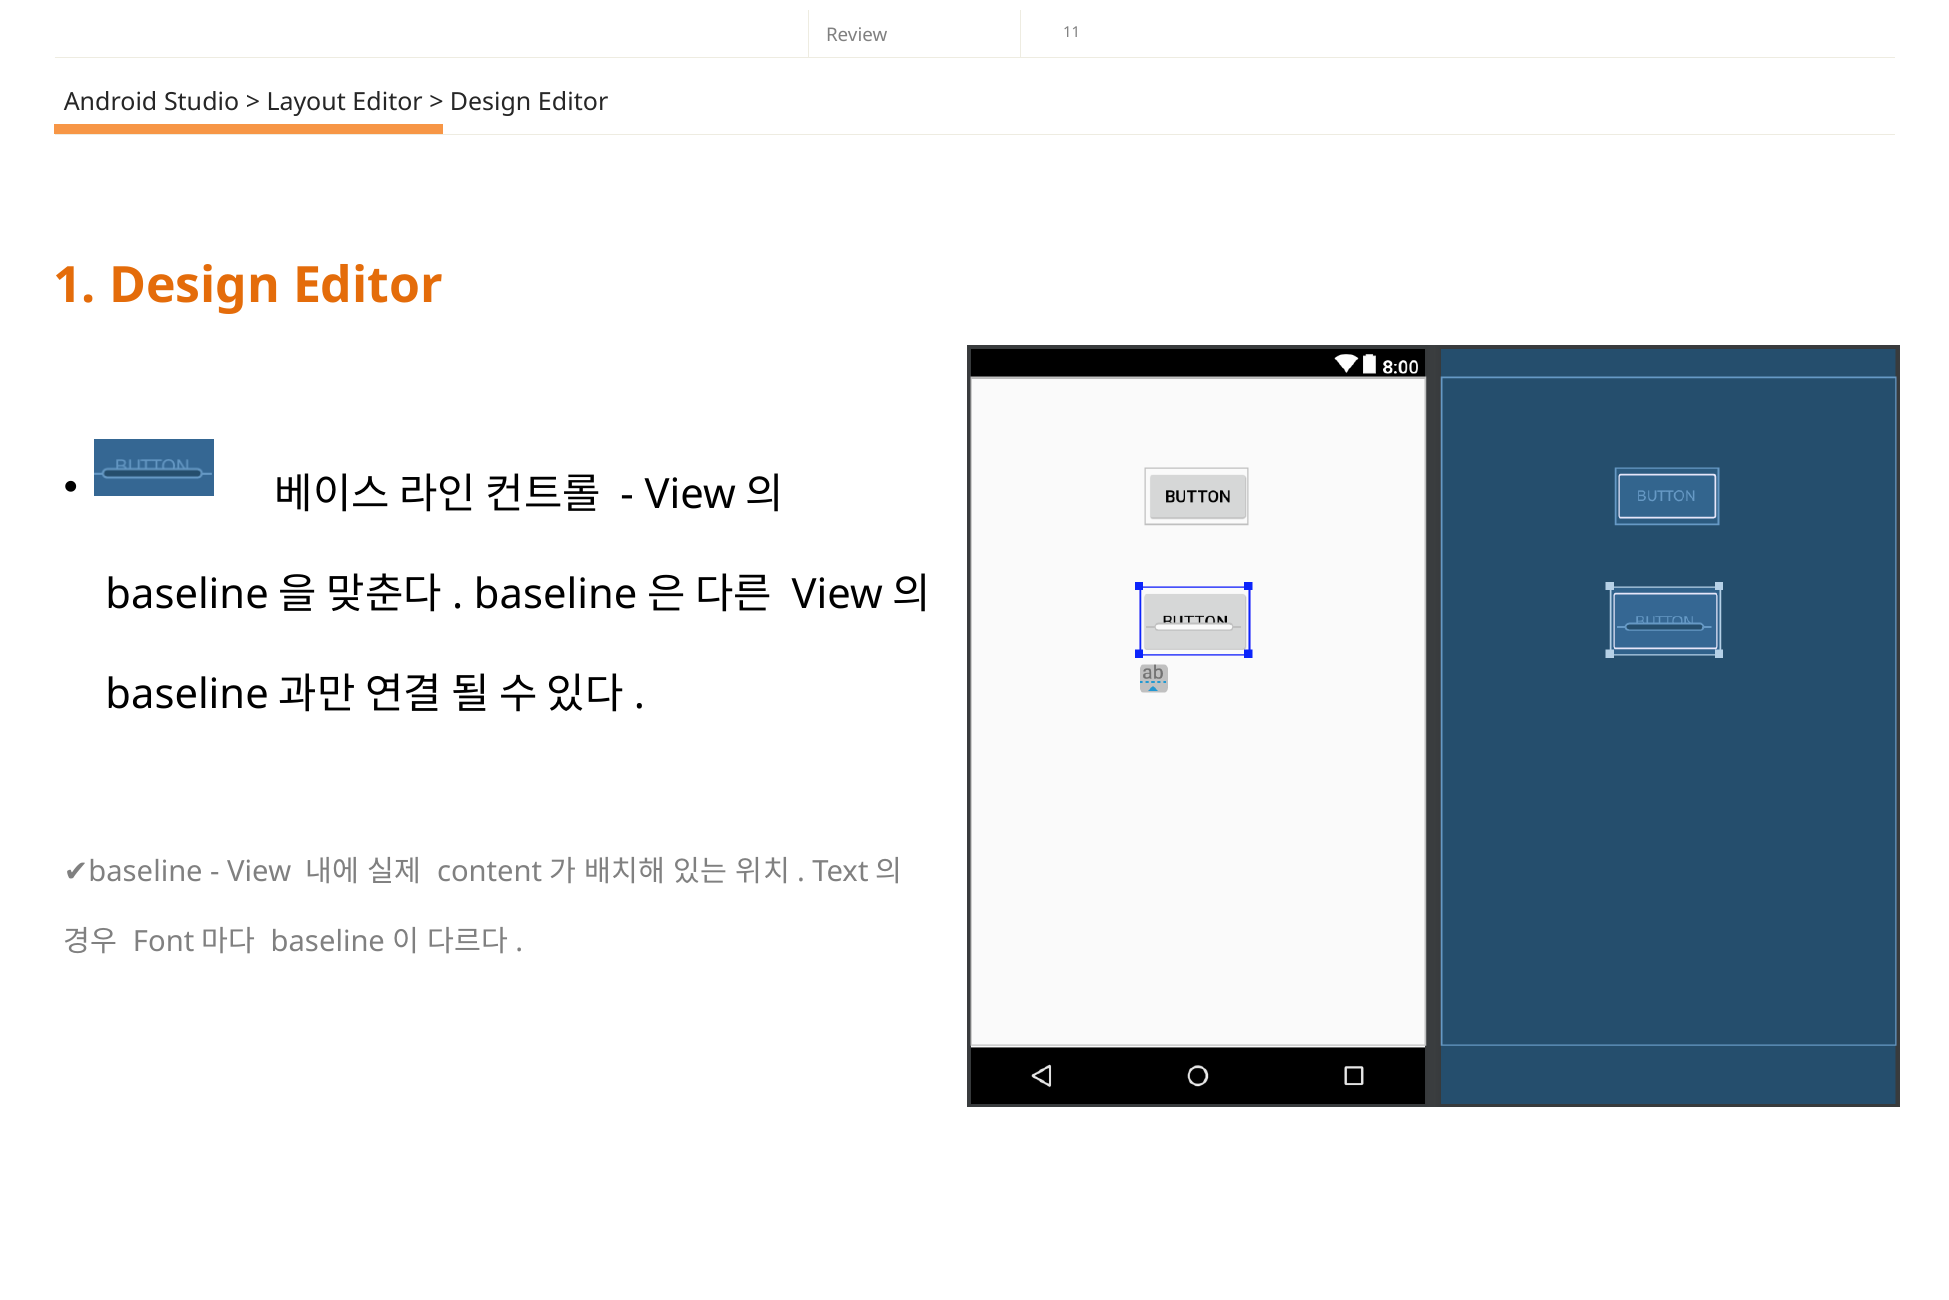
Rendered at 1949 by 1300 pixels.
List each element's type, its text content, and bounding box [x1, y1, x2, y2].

text_box 베이스 라인 컨트롤 - View의 baseline을 맞춘다. baseline은 다른 View의 baseline과만 연결 될 수 있다. ✔︎baseline - View 내에 실제 content가 배치해 있는 위치. Text의 경우 Font마다 baseline이 다르다. [48, 409, 962, 965]
picture [967, 345, 1900, 1107]
picture [94, 438, 214, 496]
text_box 1. Design Editor [38, 245, 459, 321]
text_box Android Studio > Layout Editor > Design Editor [48, 74, 1726, 126]
